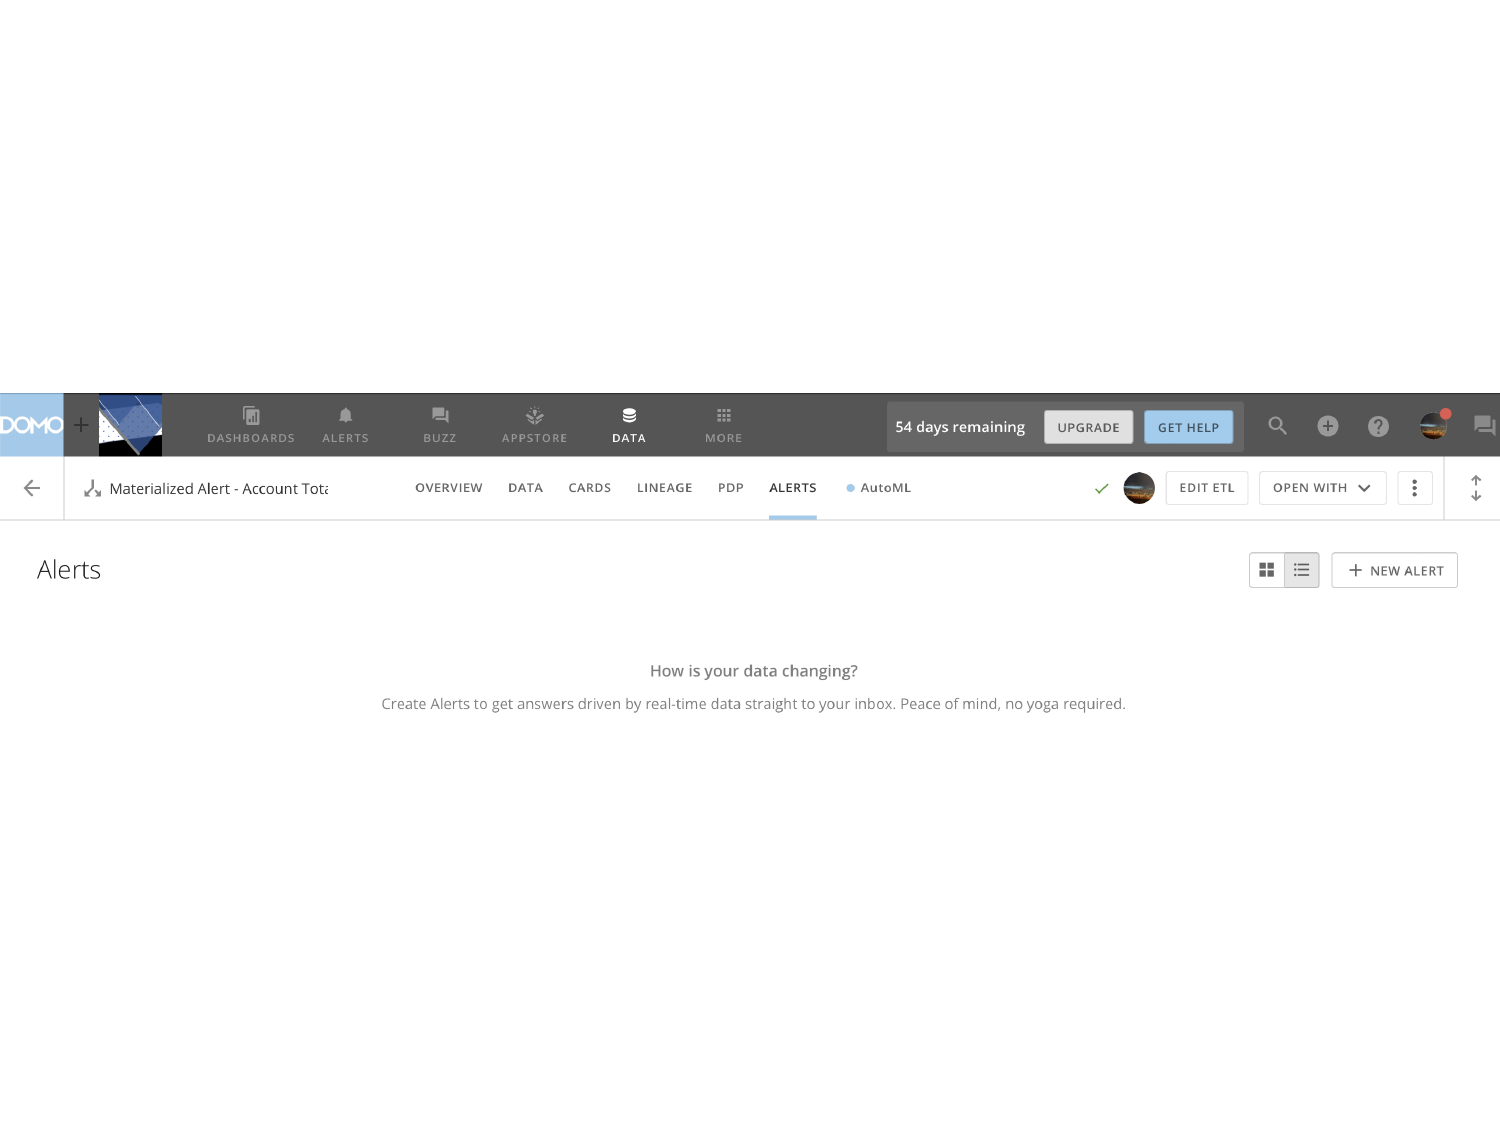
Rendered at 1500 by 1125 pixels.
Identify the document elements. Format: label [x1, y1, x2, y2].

picture [0, 393, 1500, 732]
